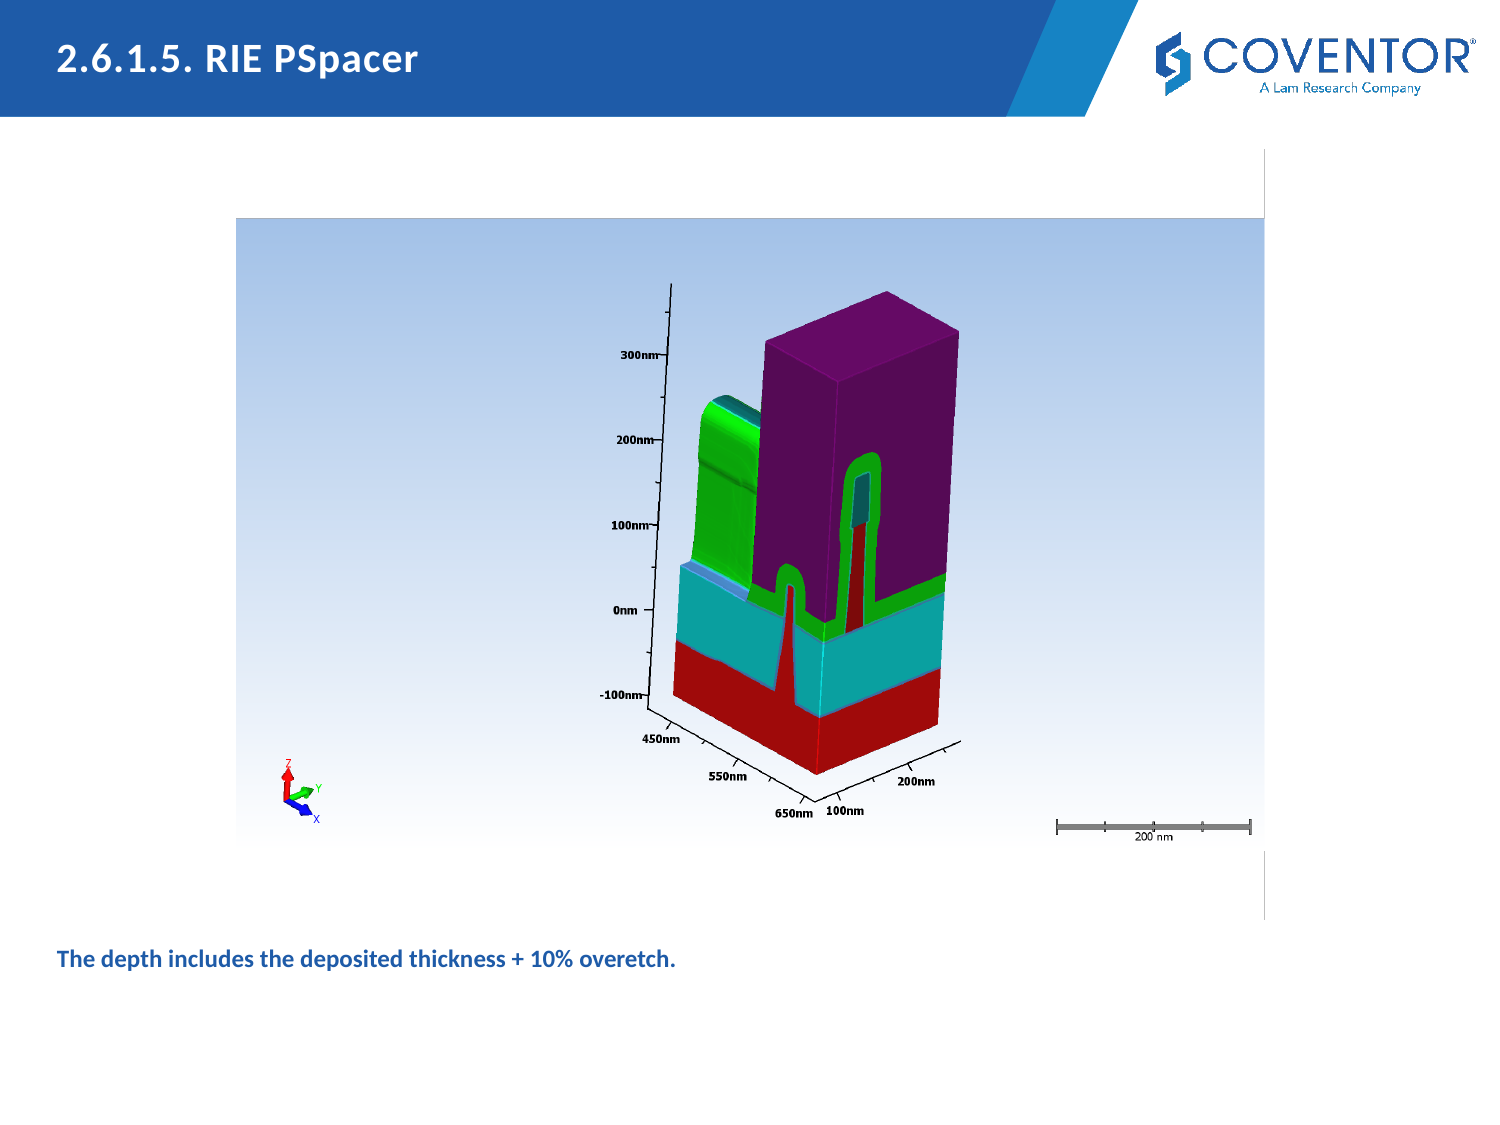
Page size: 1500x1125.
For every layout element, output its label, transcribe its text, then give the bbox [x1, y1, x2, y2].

picture [41, 148, 1459, 921]
list The depth includes the deposited thickness + 10% overetch. [41, 935, 1459, 1082]
title 2.6.1.5. RIE PSpacer [41, 9, 951, 102]
picture [1144, 25, 1486, 103]
